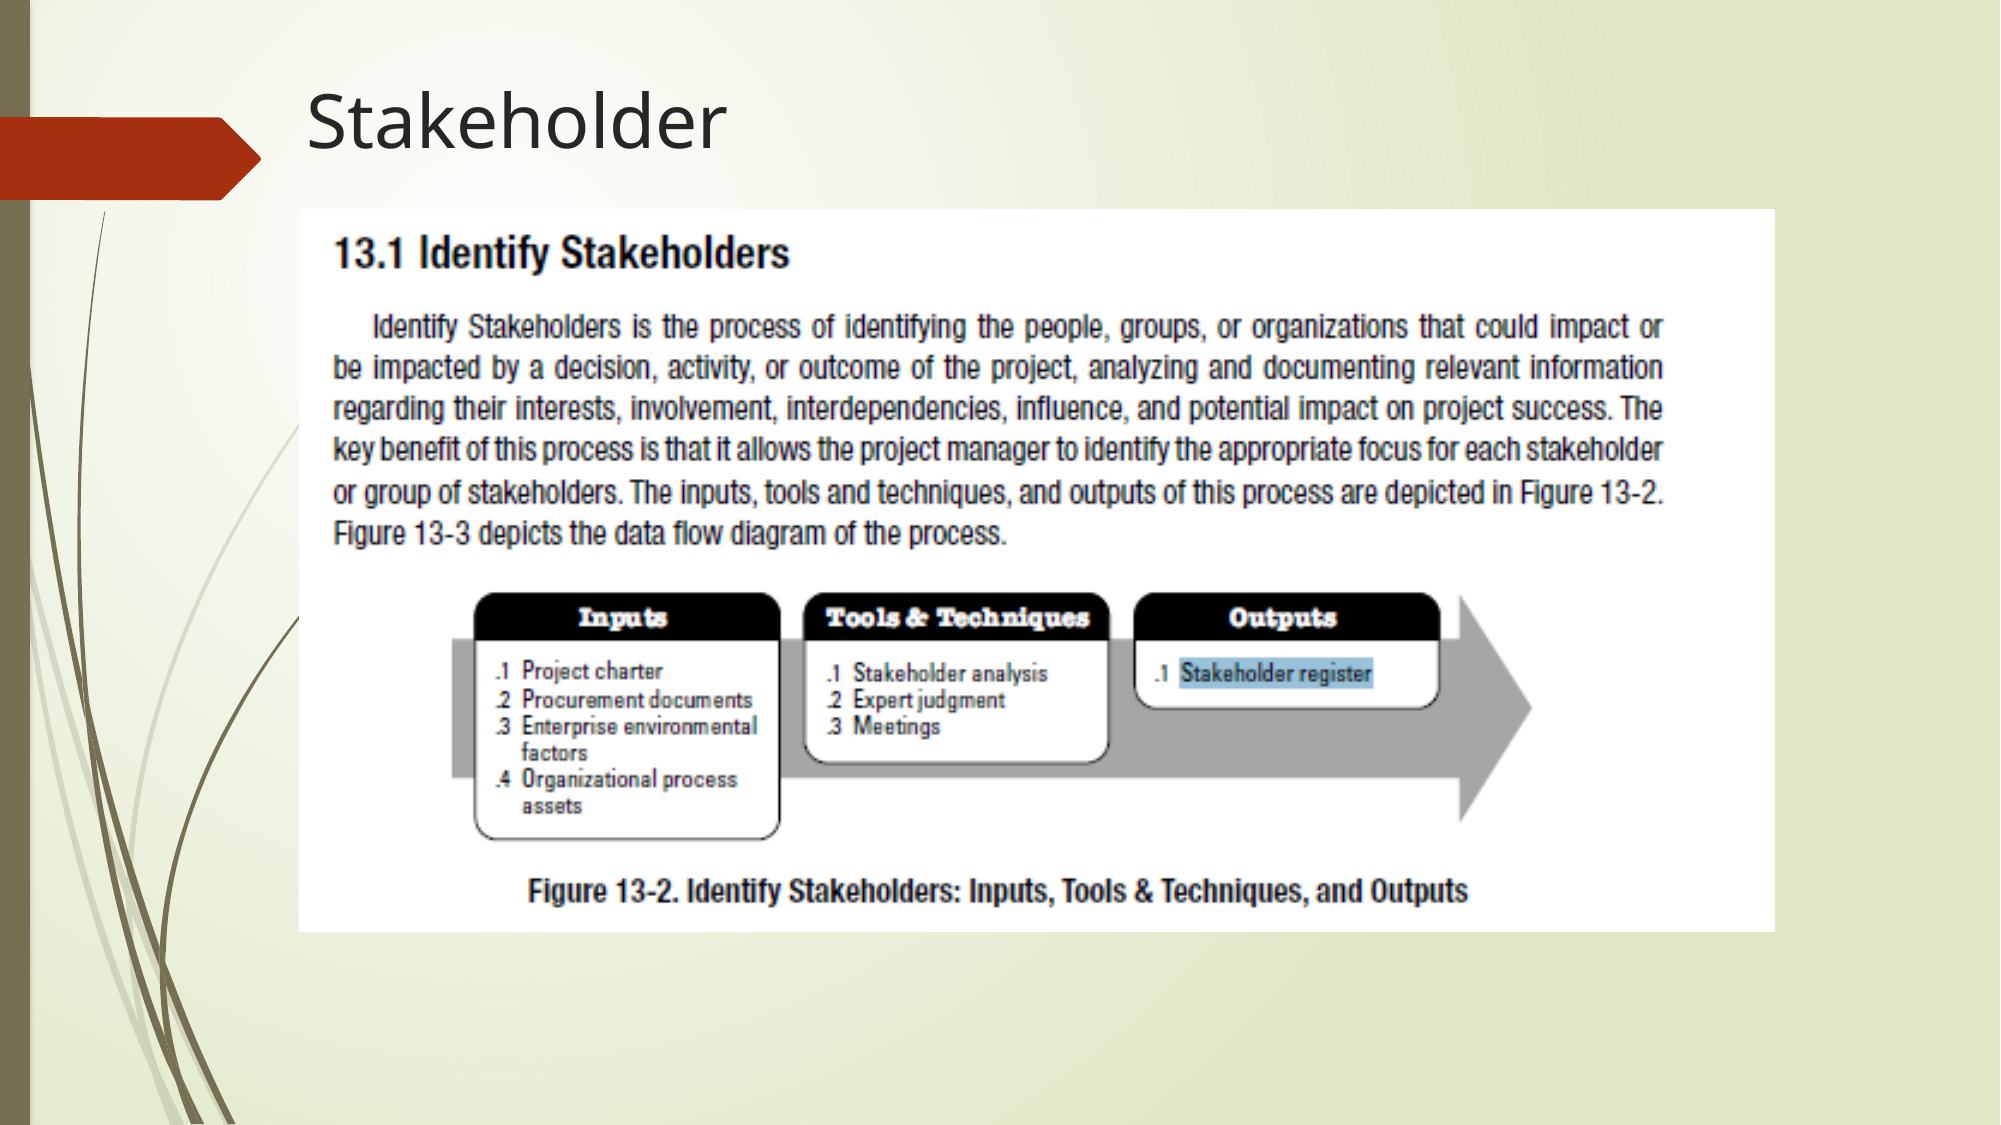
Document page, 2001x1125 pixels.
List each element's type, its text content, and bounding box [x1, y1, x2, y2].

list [299, 209, 1775, 932]
title Stakeholder [291, 66, 1753, 277]
